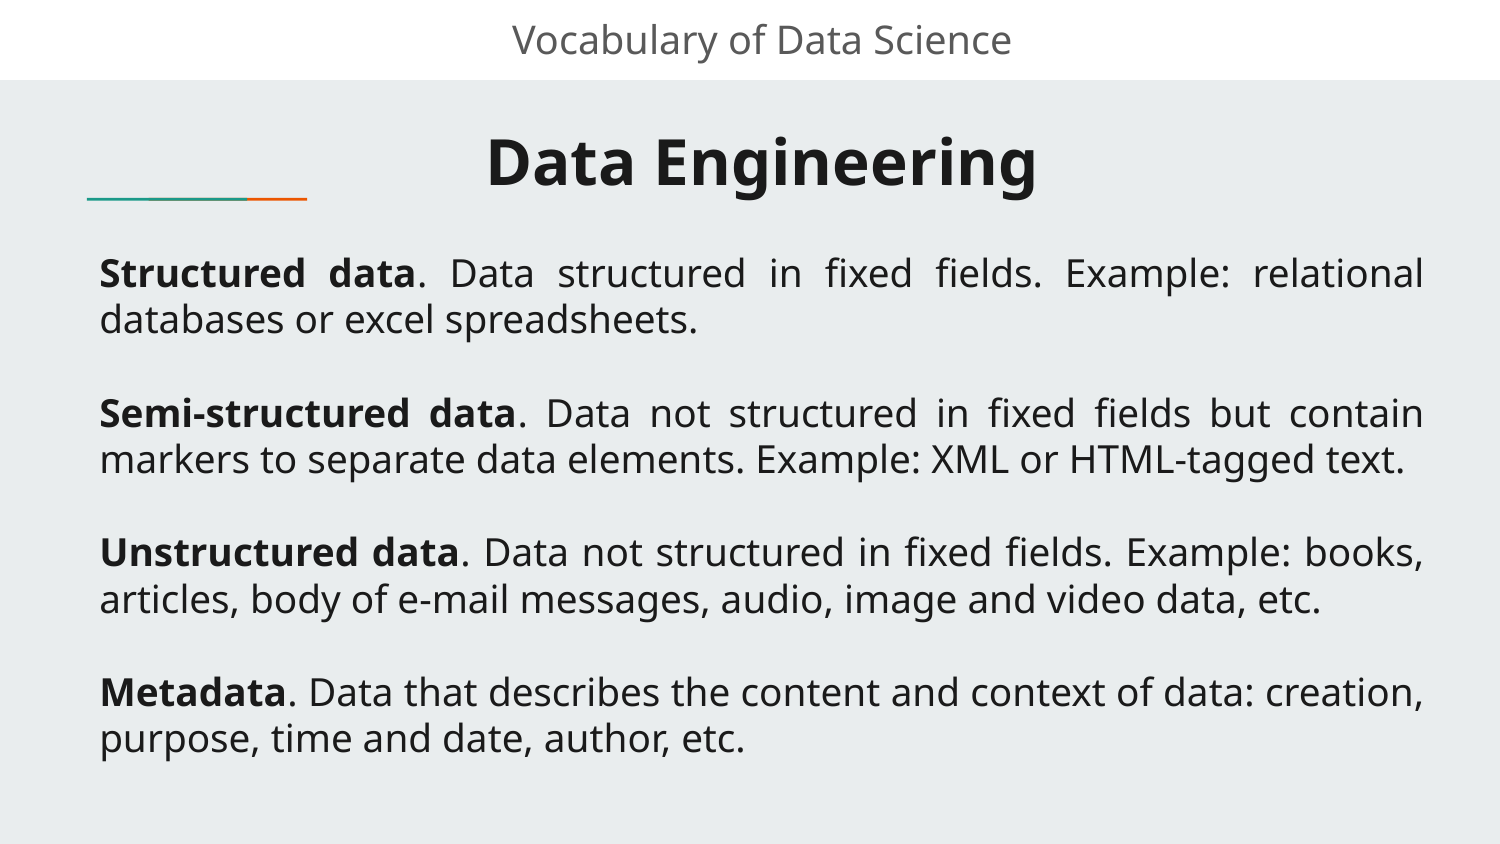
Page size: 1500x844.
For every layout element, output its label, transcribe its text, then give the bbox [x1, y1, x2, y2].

text_box Structured data. Data structured in fixed fields. Example: relational databases or excel spreadsheets. Semi-structured data. Data not structured in fixed fields but contain markers to separate data elements. Example: XML or HTML-tagged text. Unstructured data. Data not structured in fixed fields. Example: books, articles, body of e-mail messages, audio, image and video data, etc. Metadata. Data that describes the content and context of data: creation, purpose, time and date, author, etc. [84, 233, 1441, 808]
title Data Engineering [469, 106, 1055, 234]
subtitle Vocabulary of Data Science [253, 0, 1272, 81]
